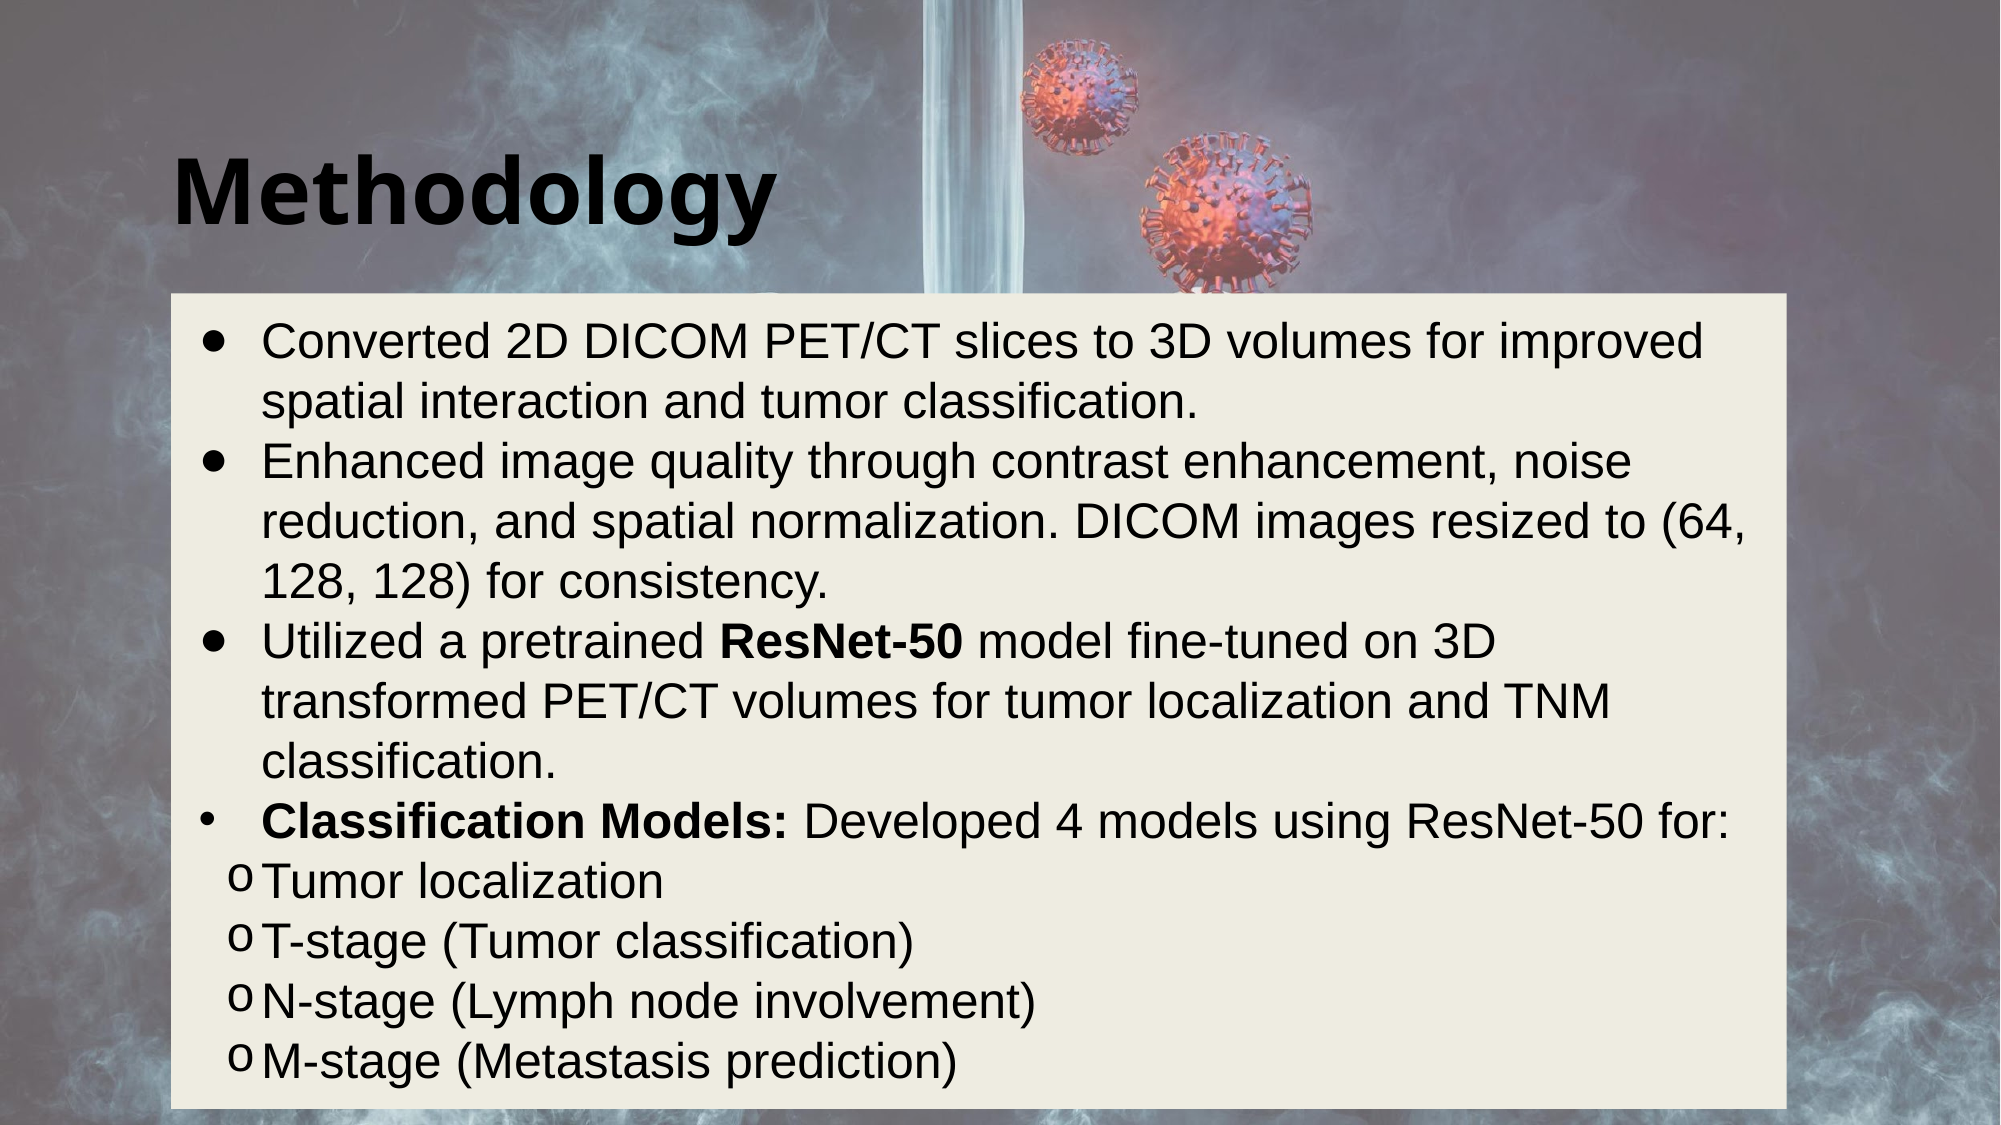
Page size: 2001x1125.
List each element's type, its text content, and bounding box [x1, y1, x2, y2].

title Methodology [170, 133, 1361, 322]
picture [0, 0, 2001, 1125]
text_box Converted 2D DICOM PET/CT slices to 3D volumes for improved spatial interaction and tumor classification. Enhanced image quality through contrast enhancement, noise reduction, and spatial normalization. DICOM images resized to (64, 128, 128) for consistency. Utilized a pretrained ResNet-50 model fine-tuned on 3D transformed PET/CT volumes for tumor localization and TNM classification. Classification Models: Developed 4 models using ResNet-50 for: Tumor localization T-stage (Tumor classification) N-stage (Lymph node involvement) M-stage (Metastasis prediction) [171, 293, 1787, 1109]
